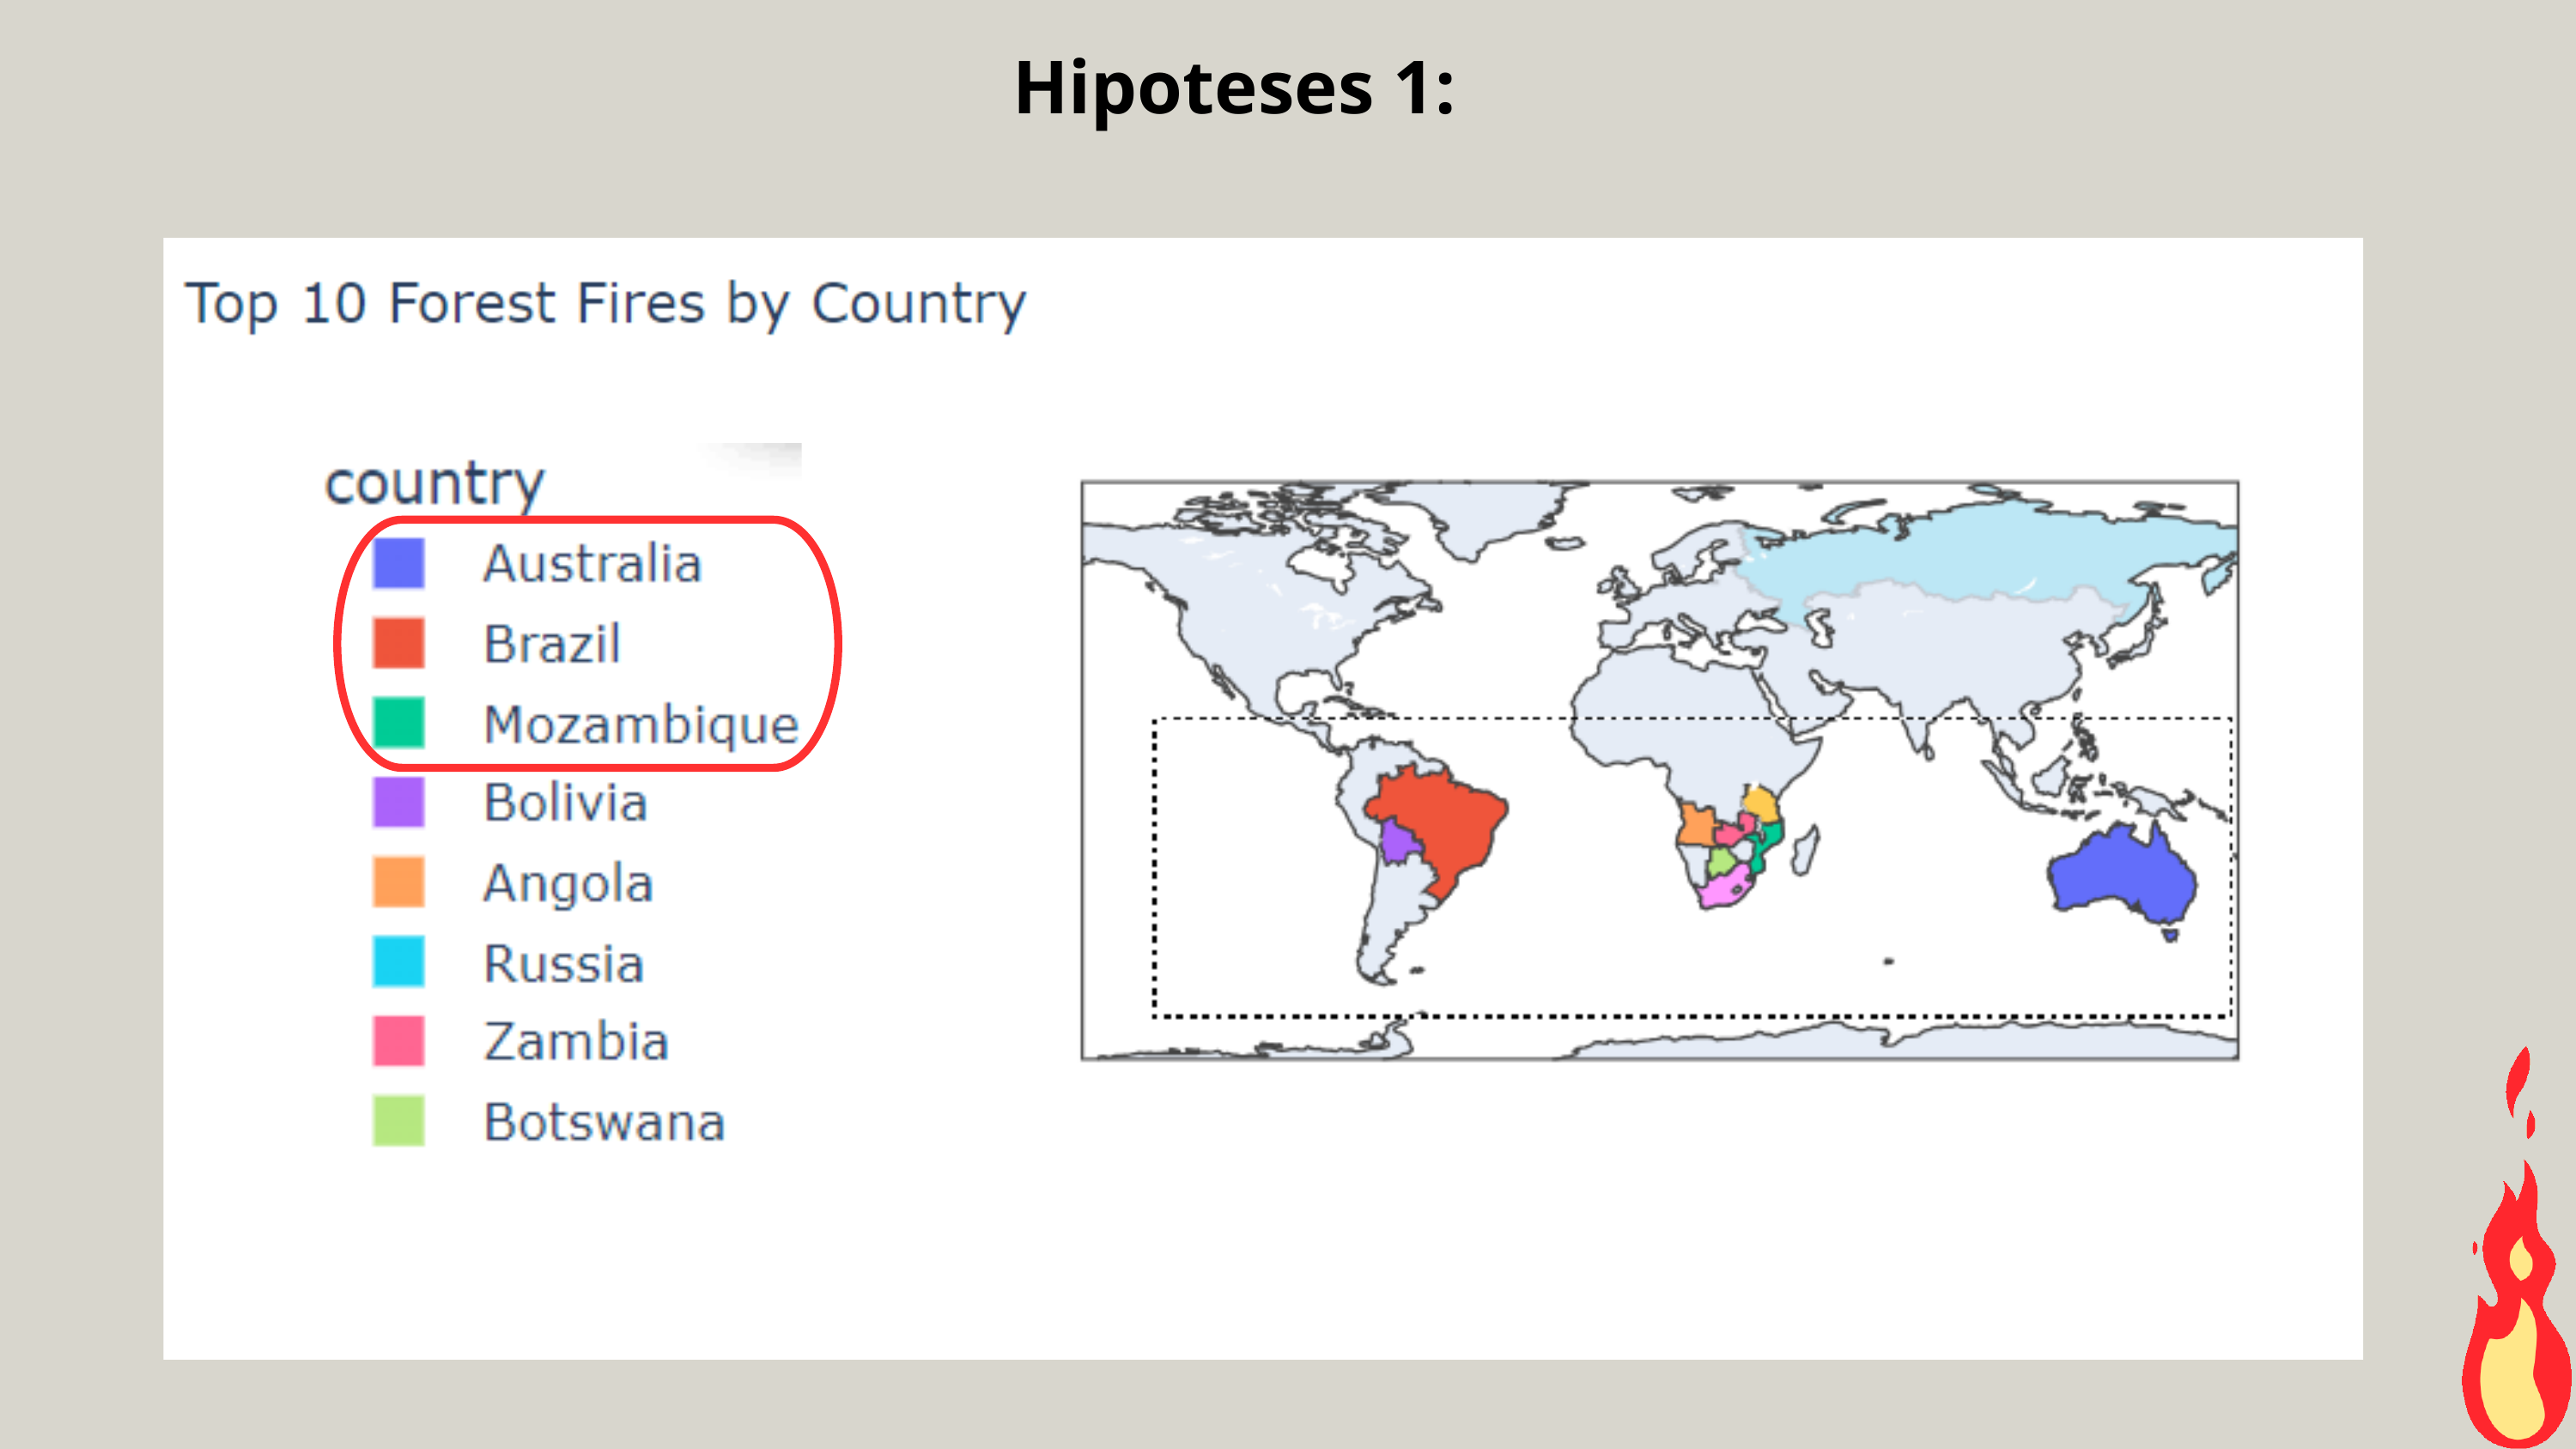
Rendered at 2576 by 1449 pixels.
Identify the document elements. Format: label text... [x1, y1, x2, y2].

text_box Hipoteses 1: [0, 40, 2519, 130]
text_box [163, 238, 2364, 1360]
text_box [305, 443, 802, 1154]
picture [2462, 1020, 2576, 1449]
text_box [337, 519, 839, 768]
